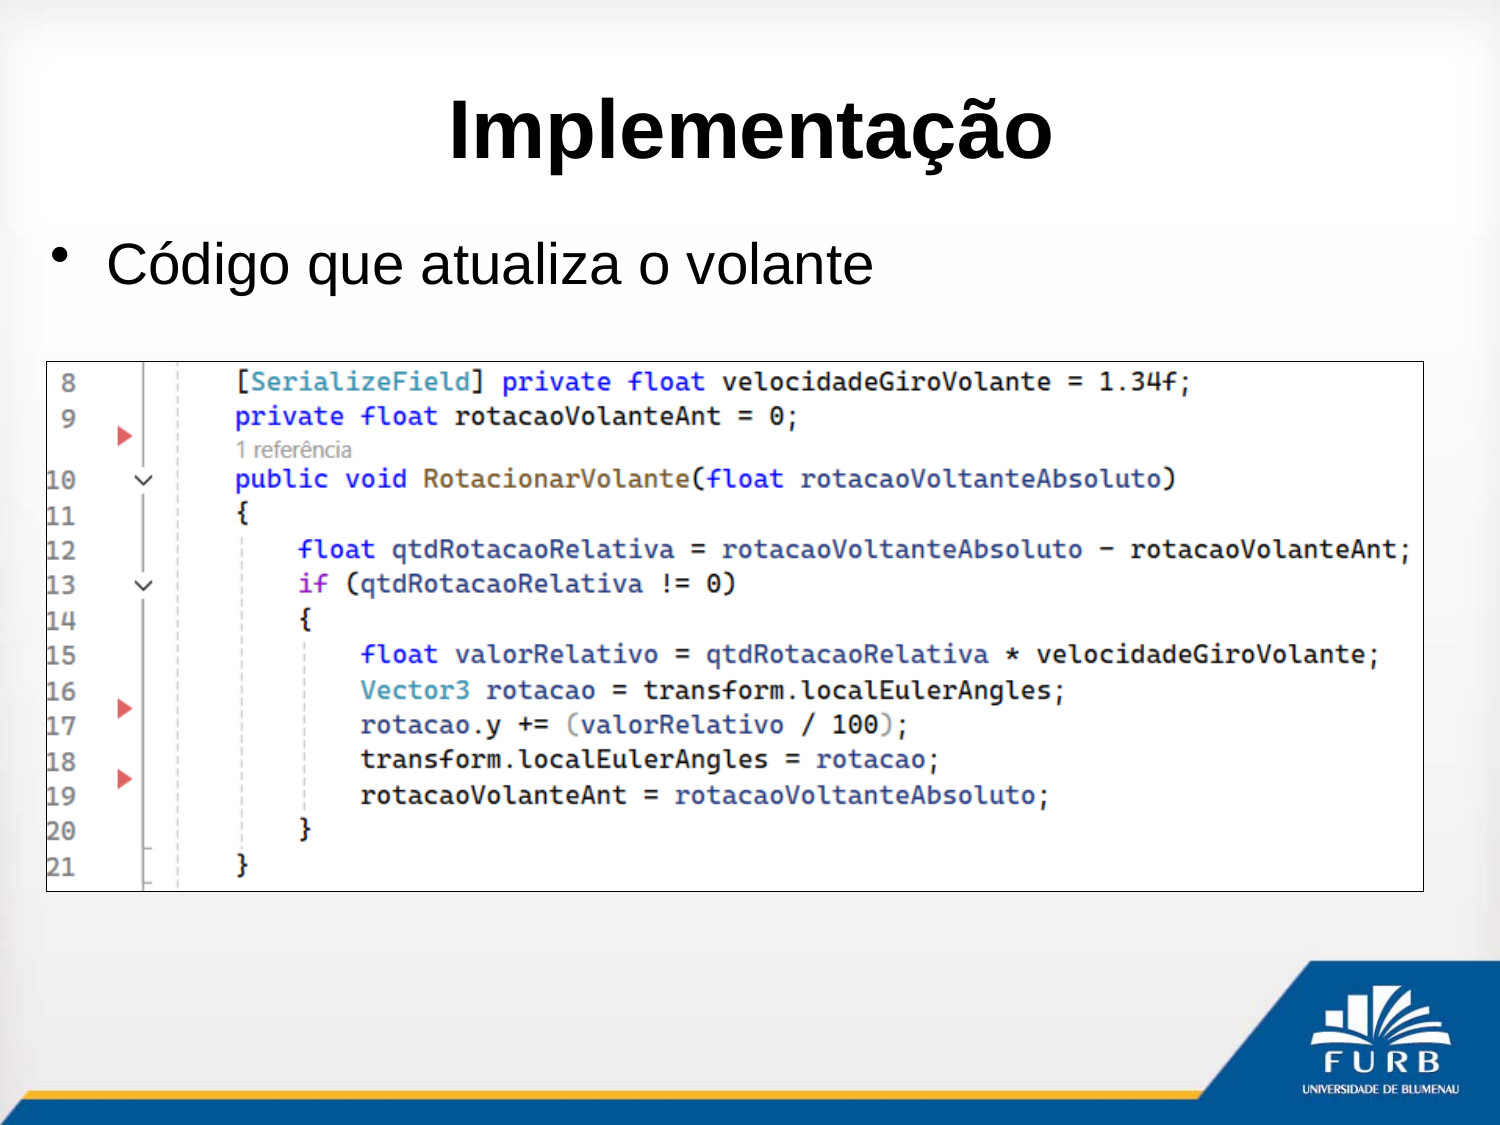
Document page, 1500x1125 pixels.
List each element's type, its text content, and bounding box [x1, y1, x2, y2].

title Implementação [76, 30, 1427, 219]
list Código que atualiza o volante [34, 218, 1341, 940]
picture [0, 0, 1500, 1125]
